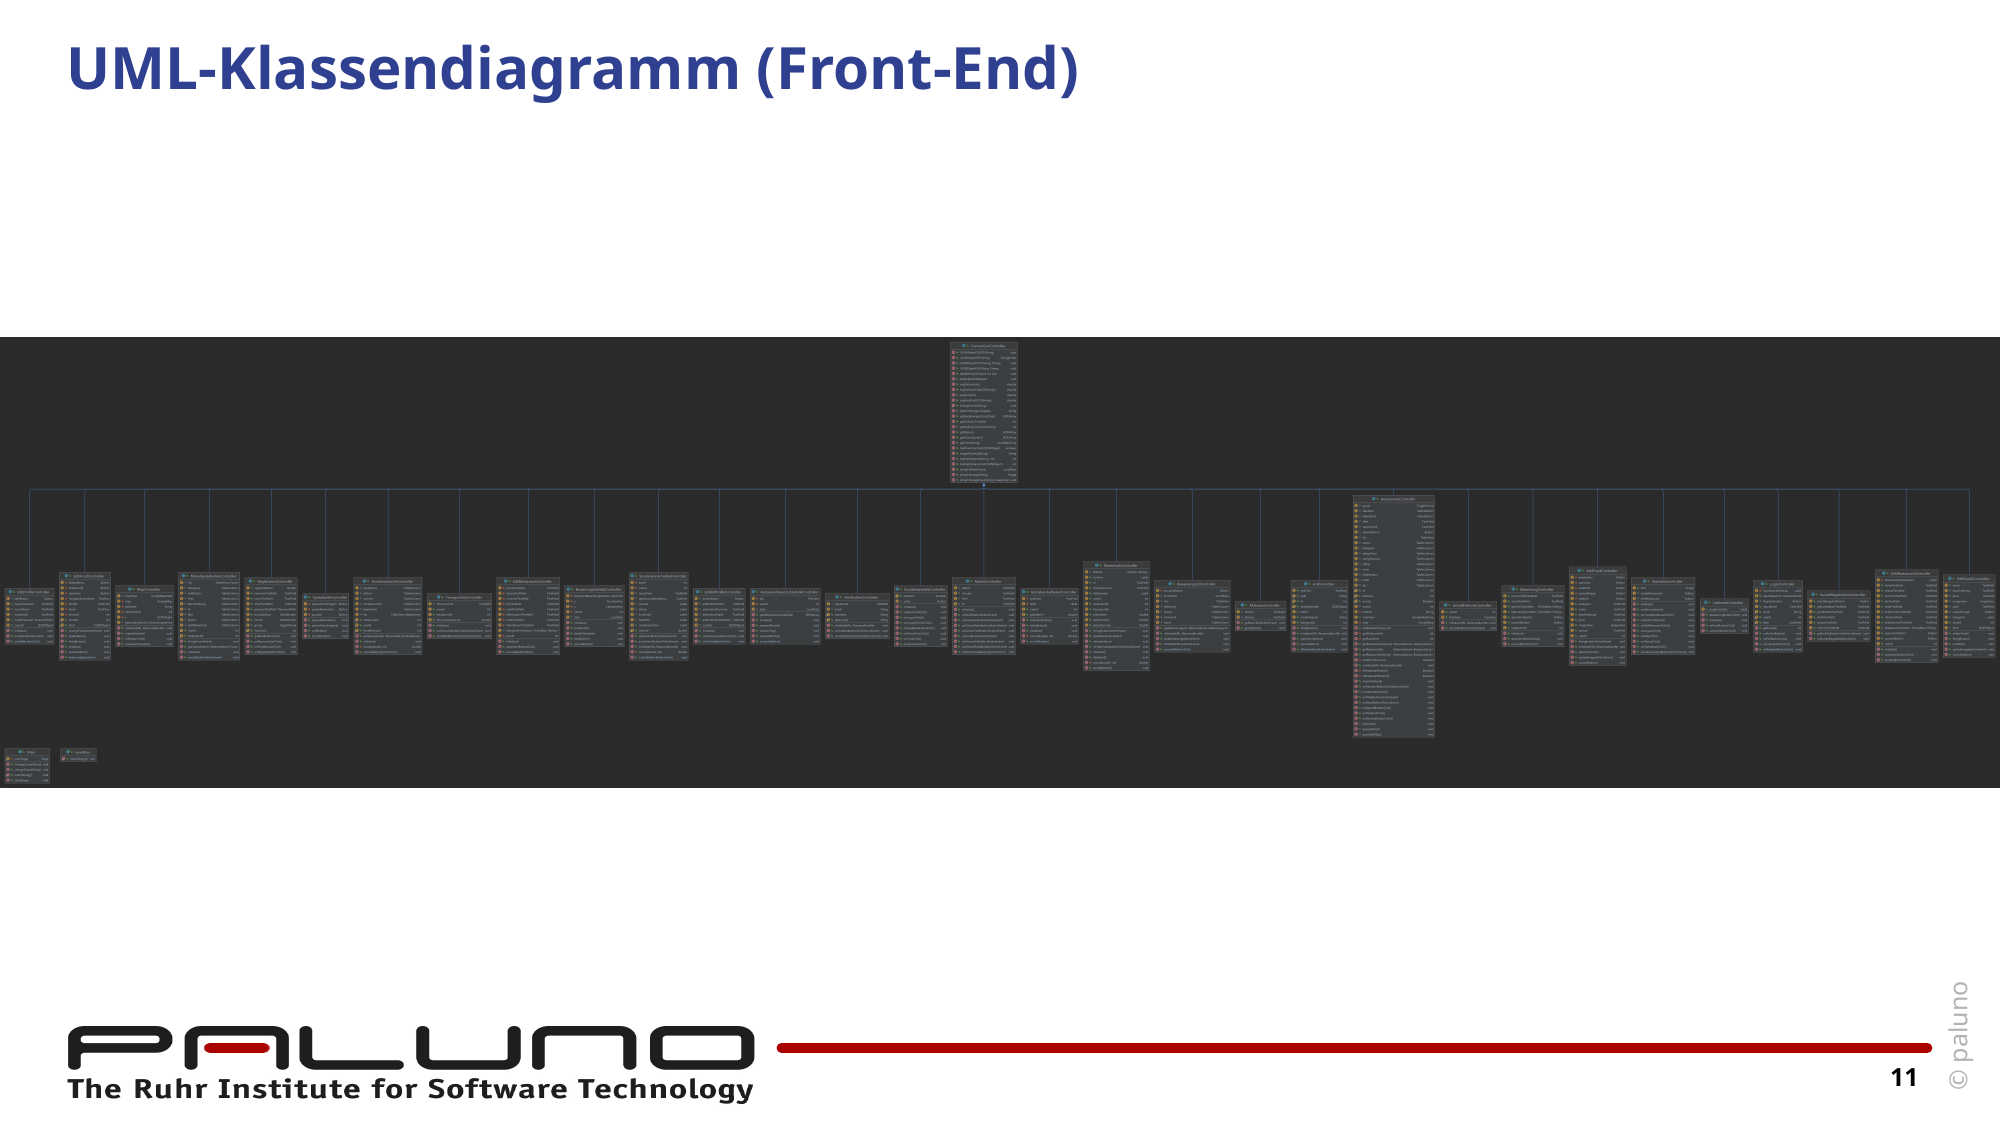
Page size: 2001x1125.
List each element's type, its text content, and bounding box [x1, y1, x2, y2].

title UML-Klassendiagramm (Front-End) [66, 39, 1933, 230]
picture [66, 1025, 755, 1105]
slide_number 11 [1764, 1054, 1934, 1098]
picture [0, 337, 2000, 788]
